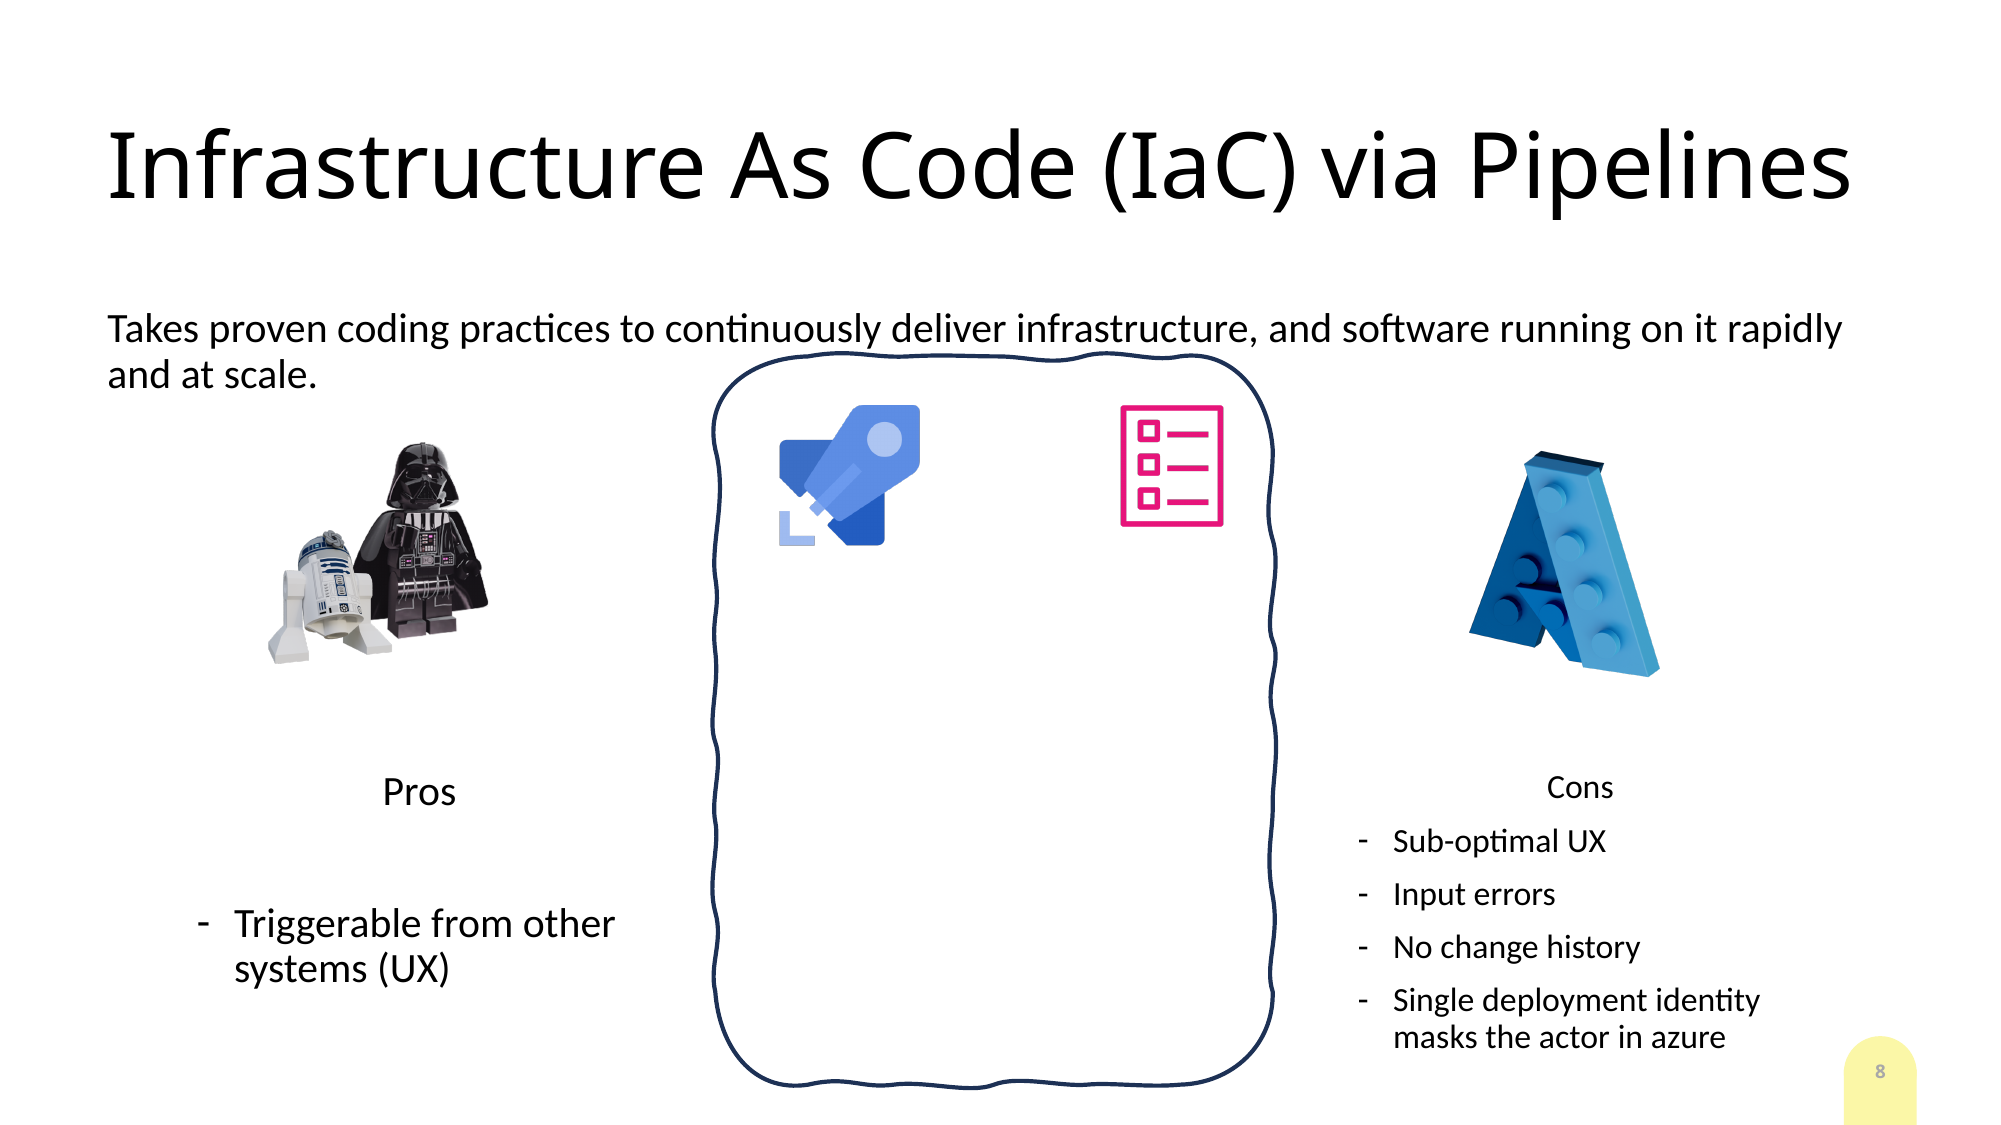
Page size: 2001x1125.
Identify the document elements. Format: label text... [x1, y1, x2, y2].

slide_number 8 [1853, 1042, 1908, 1103]
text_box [235, 434, 494, 691]
picture [1104, 388, 1238, 542]
text_box Pros Triggerable from other systems (UX) [181, 761, 658, 1065]
picture [762, 387, 937, 563]
text_box [711, 352, 1278, 1090]
title Infrastructure As Code (IaC) via Pipelines [92, 59, 1908, 278]
picture [1419, 401, 1742, 724]
list Takes proven coding practices to continuously deliver infrastructure, and software running on it rapidly and at scale. [92, 299, 1908, 414]
text_box Cons Sub-optimal UX Input errors No change history Single deployment identity masks the actor in azure [1342, 762, 1819, 1066]
